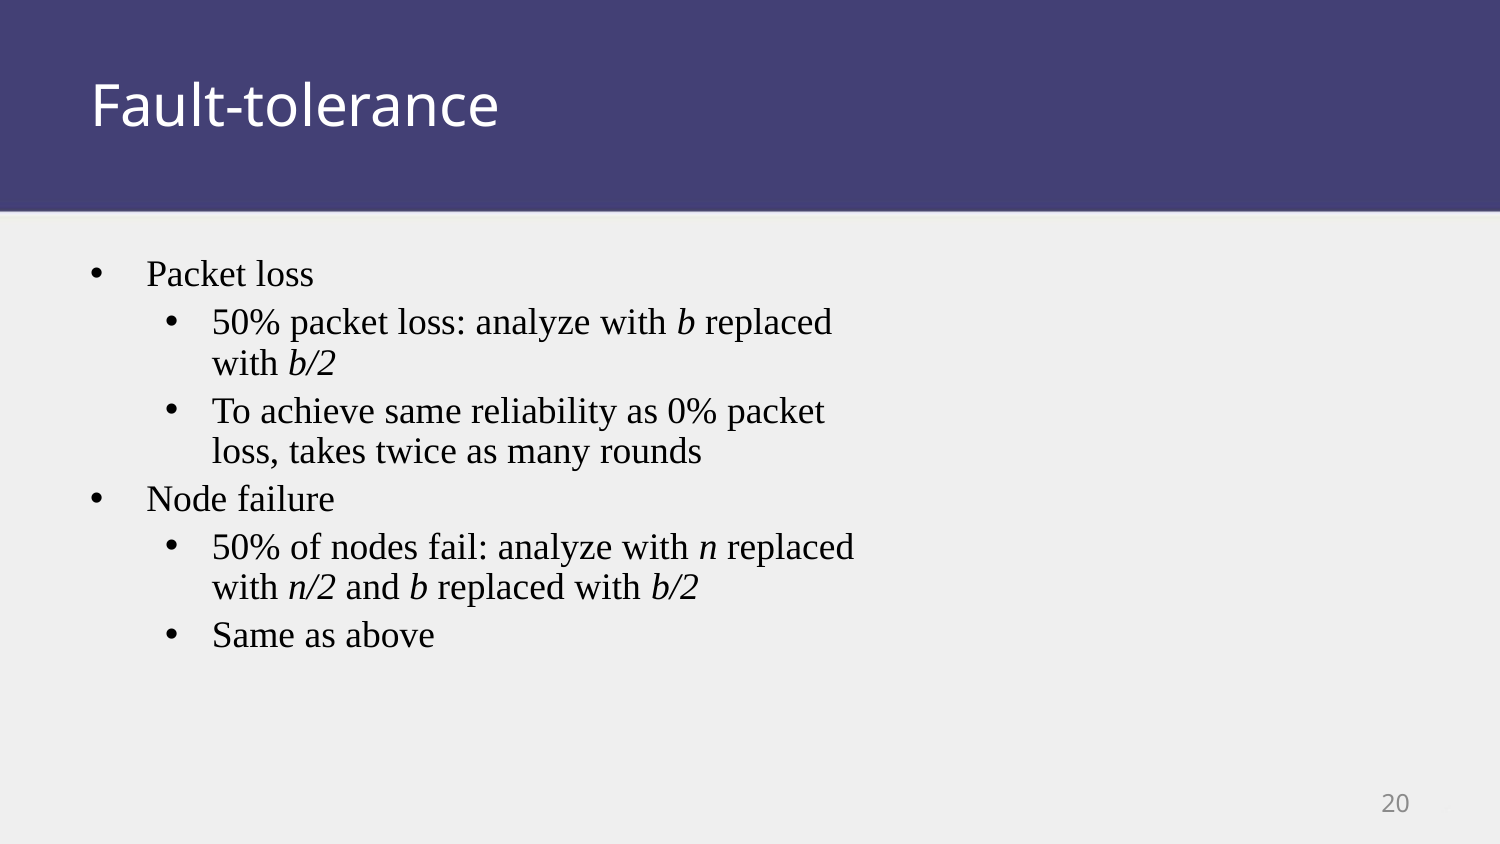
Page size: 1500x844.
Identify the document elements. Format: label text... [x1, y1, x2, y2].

title Fault-tolerance [75, 33, 1450, 172]
text_box 20 [1299, 782, 1425, 828]
list Packet loss 50% packet loss: analyze with b replaced with b/2 To achieve same reliability as 0% packet loss, takes twice as many rounds Node failure 50% of nodes fail: analyze with n replaced with n/2 and b replaced with b/2 Same as above [75, 246, 888, 772]
picture [0, 0, 1500, 844]
